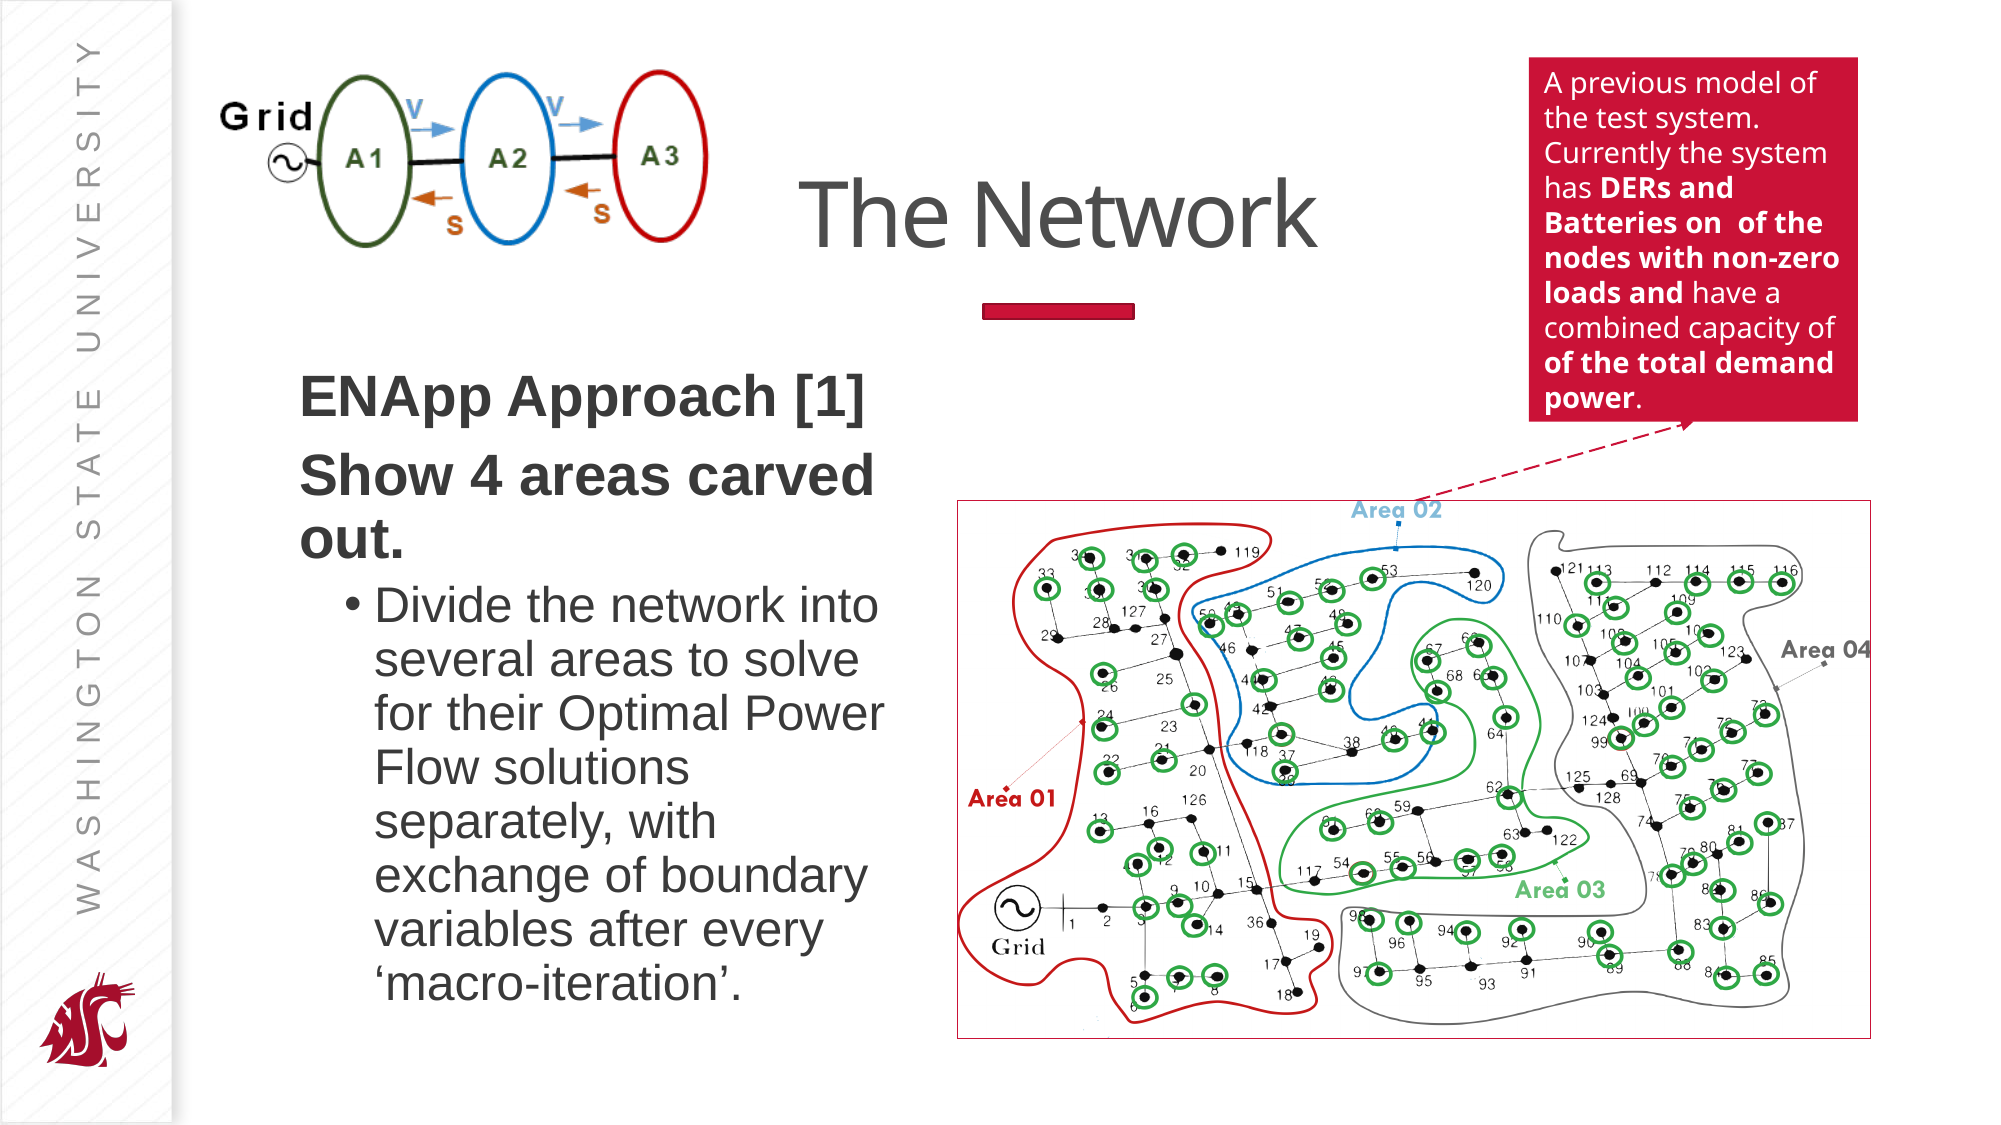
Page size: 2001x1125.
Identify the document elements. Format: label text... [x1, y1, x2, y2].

picture [196, 67, 712, 261]
picture [876, 500, 1871, 1039]
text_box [1413, 390, 1694, 498]
list ENApp Approach [1] Show 4 areas carved out. Divide the network into several areas to solve for their Optimal Power Flow solutions separately, with exchange of boundary variables after every ‘macro-iteration’. [292, 365, 893, 1067]
picture [0, 0, 172, 1125]
title The Network [292, 58, 1528, 267]
